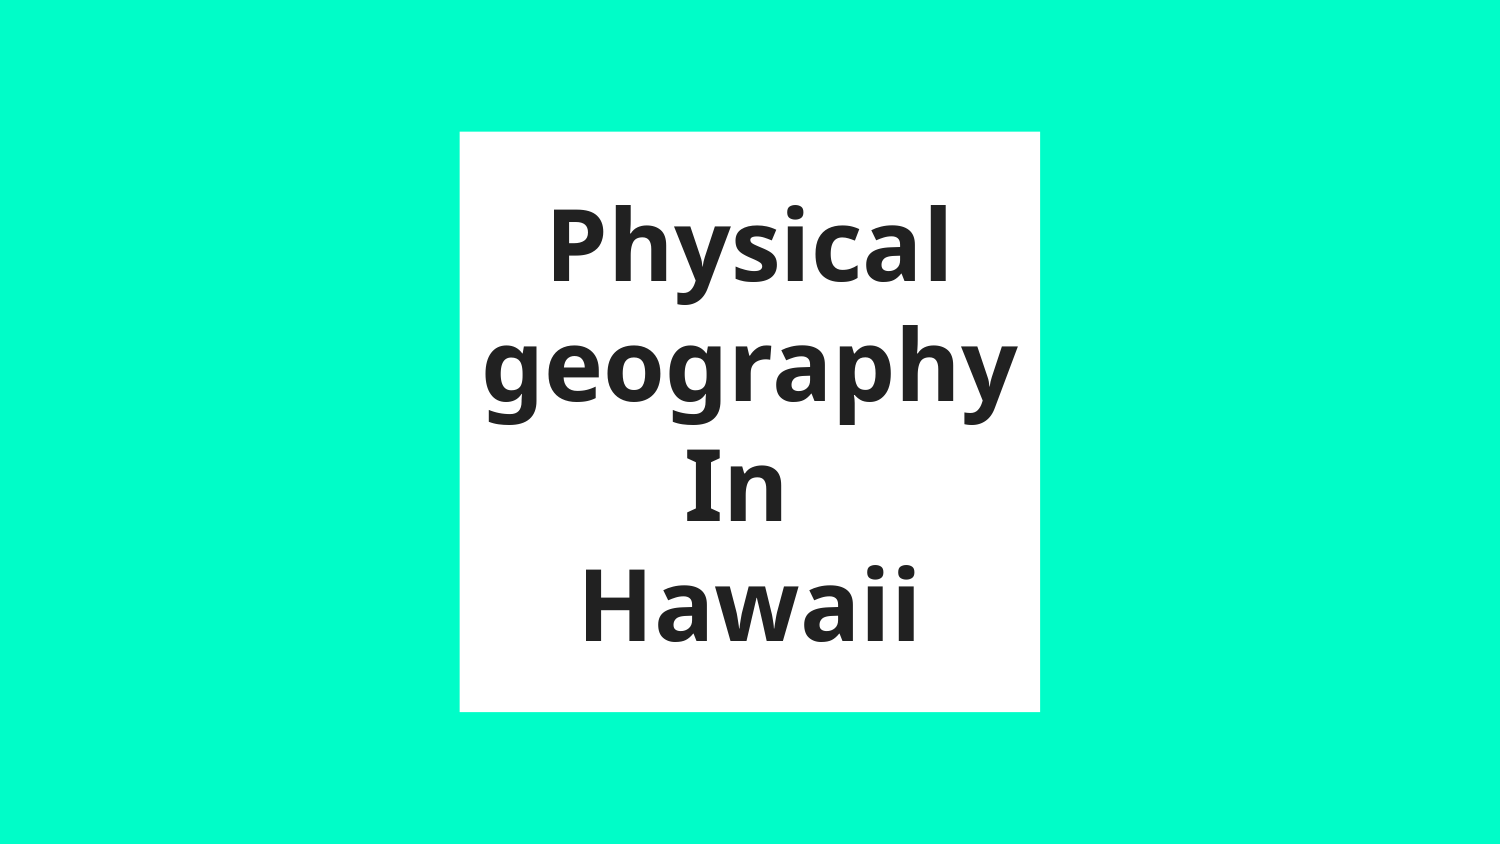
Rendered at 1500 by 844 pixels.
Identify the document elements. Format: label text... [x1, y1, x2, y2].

title Physical geography In Hawaii [459, 131, 1041, 713]
